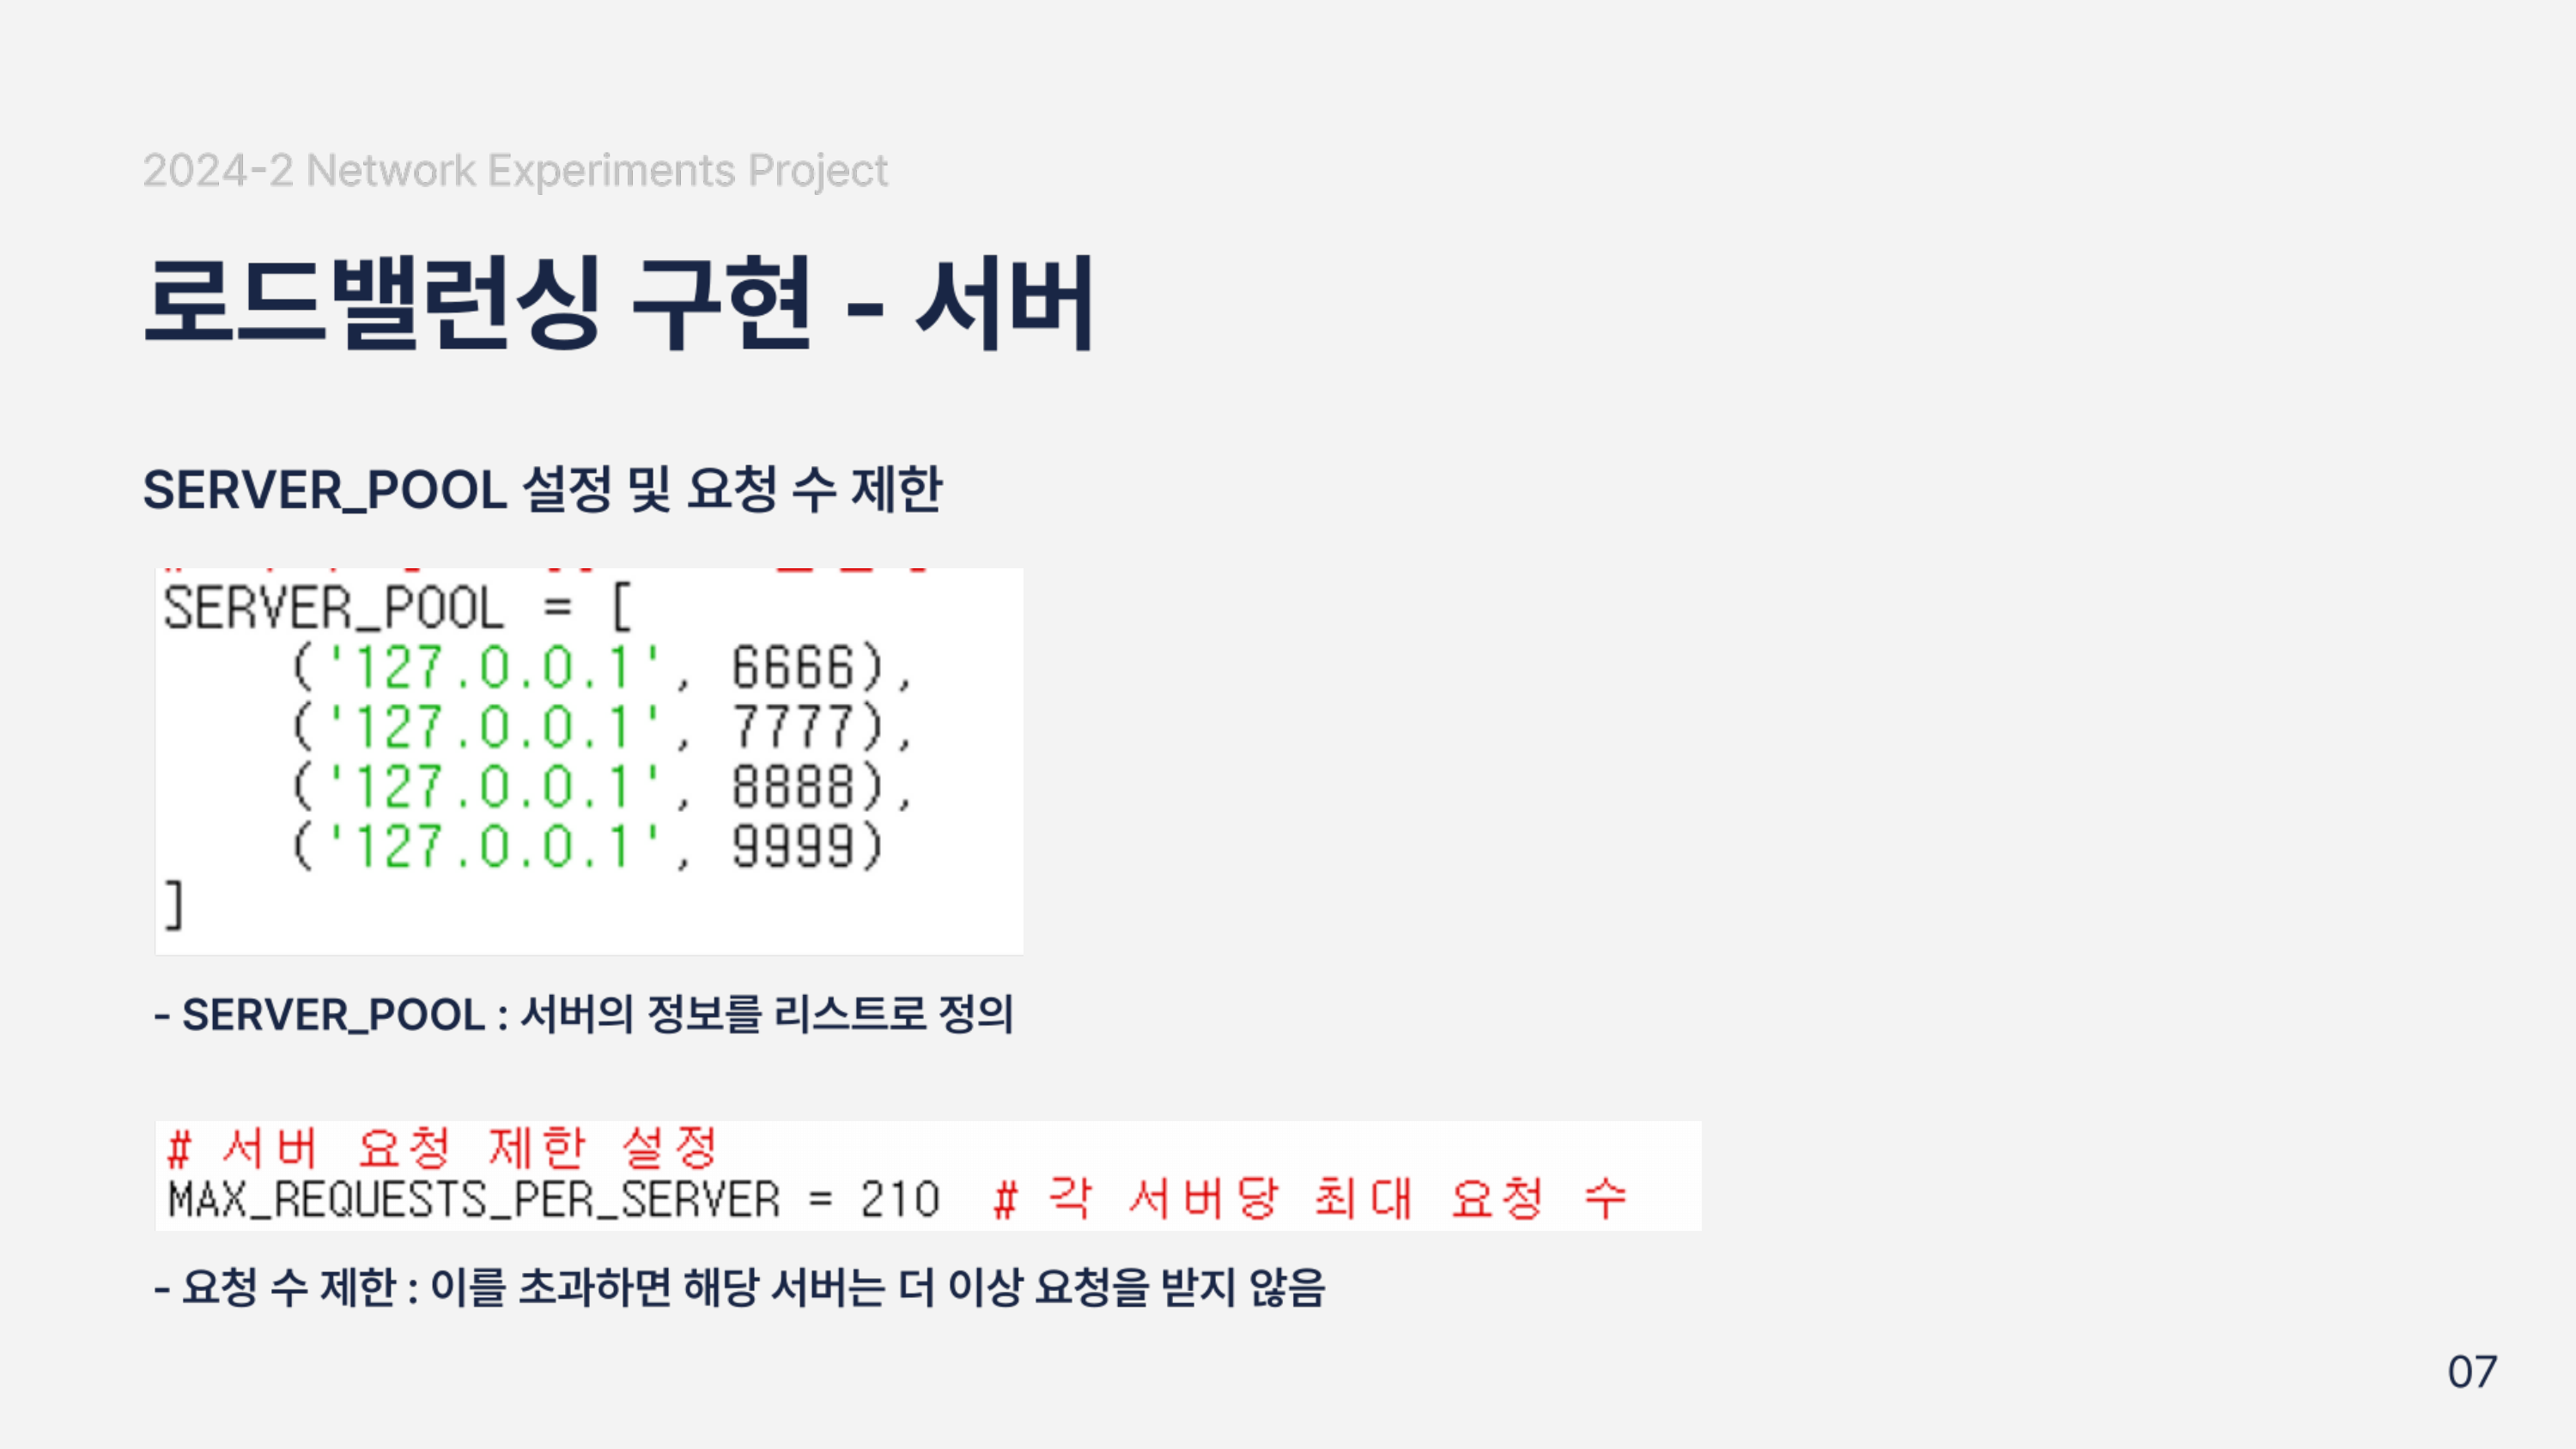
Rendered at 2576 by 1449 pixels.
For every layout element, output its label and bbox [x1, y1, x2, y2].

picture [2423, 1313, 2544, 1444]
picture [139, 970, 1702, 1231]
picture [110, 126, 1197, 957]
picture [139, 1244, 1369, 1449]
